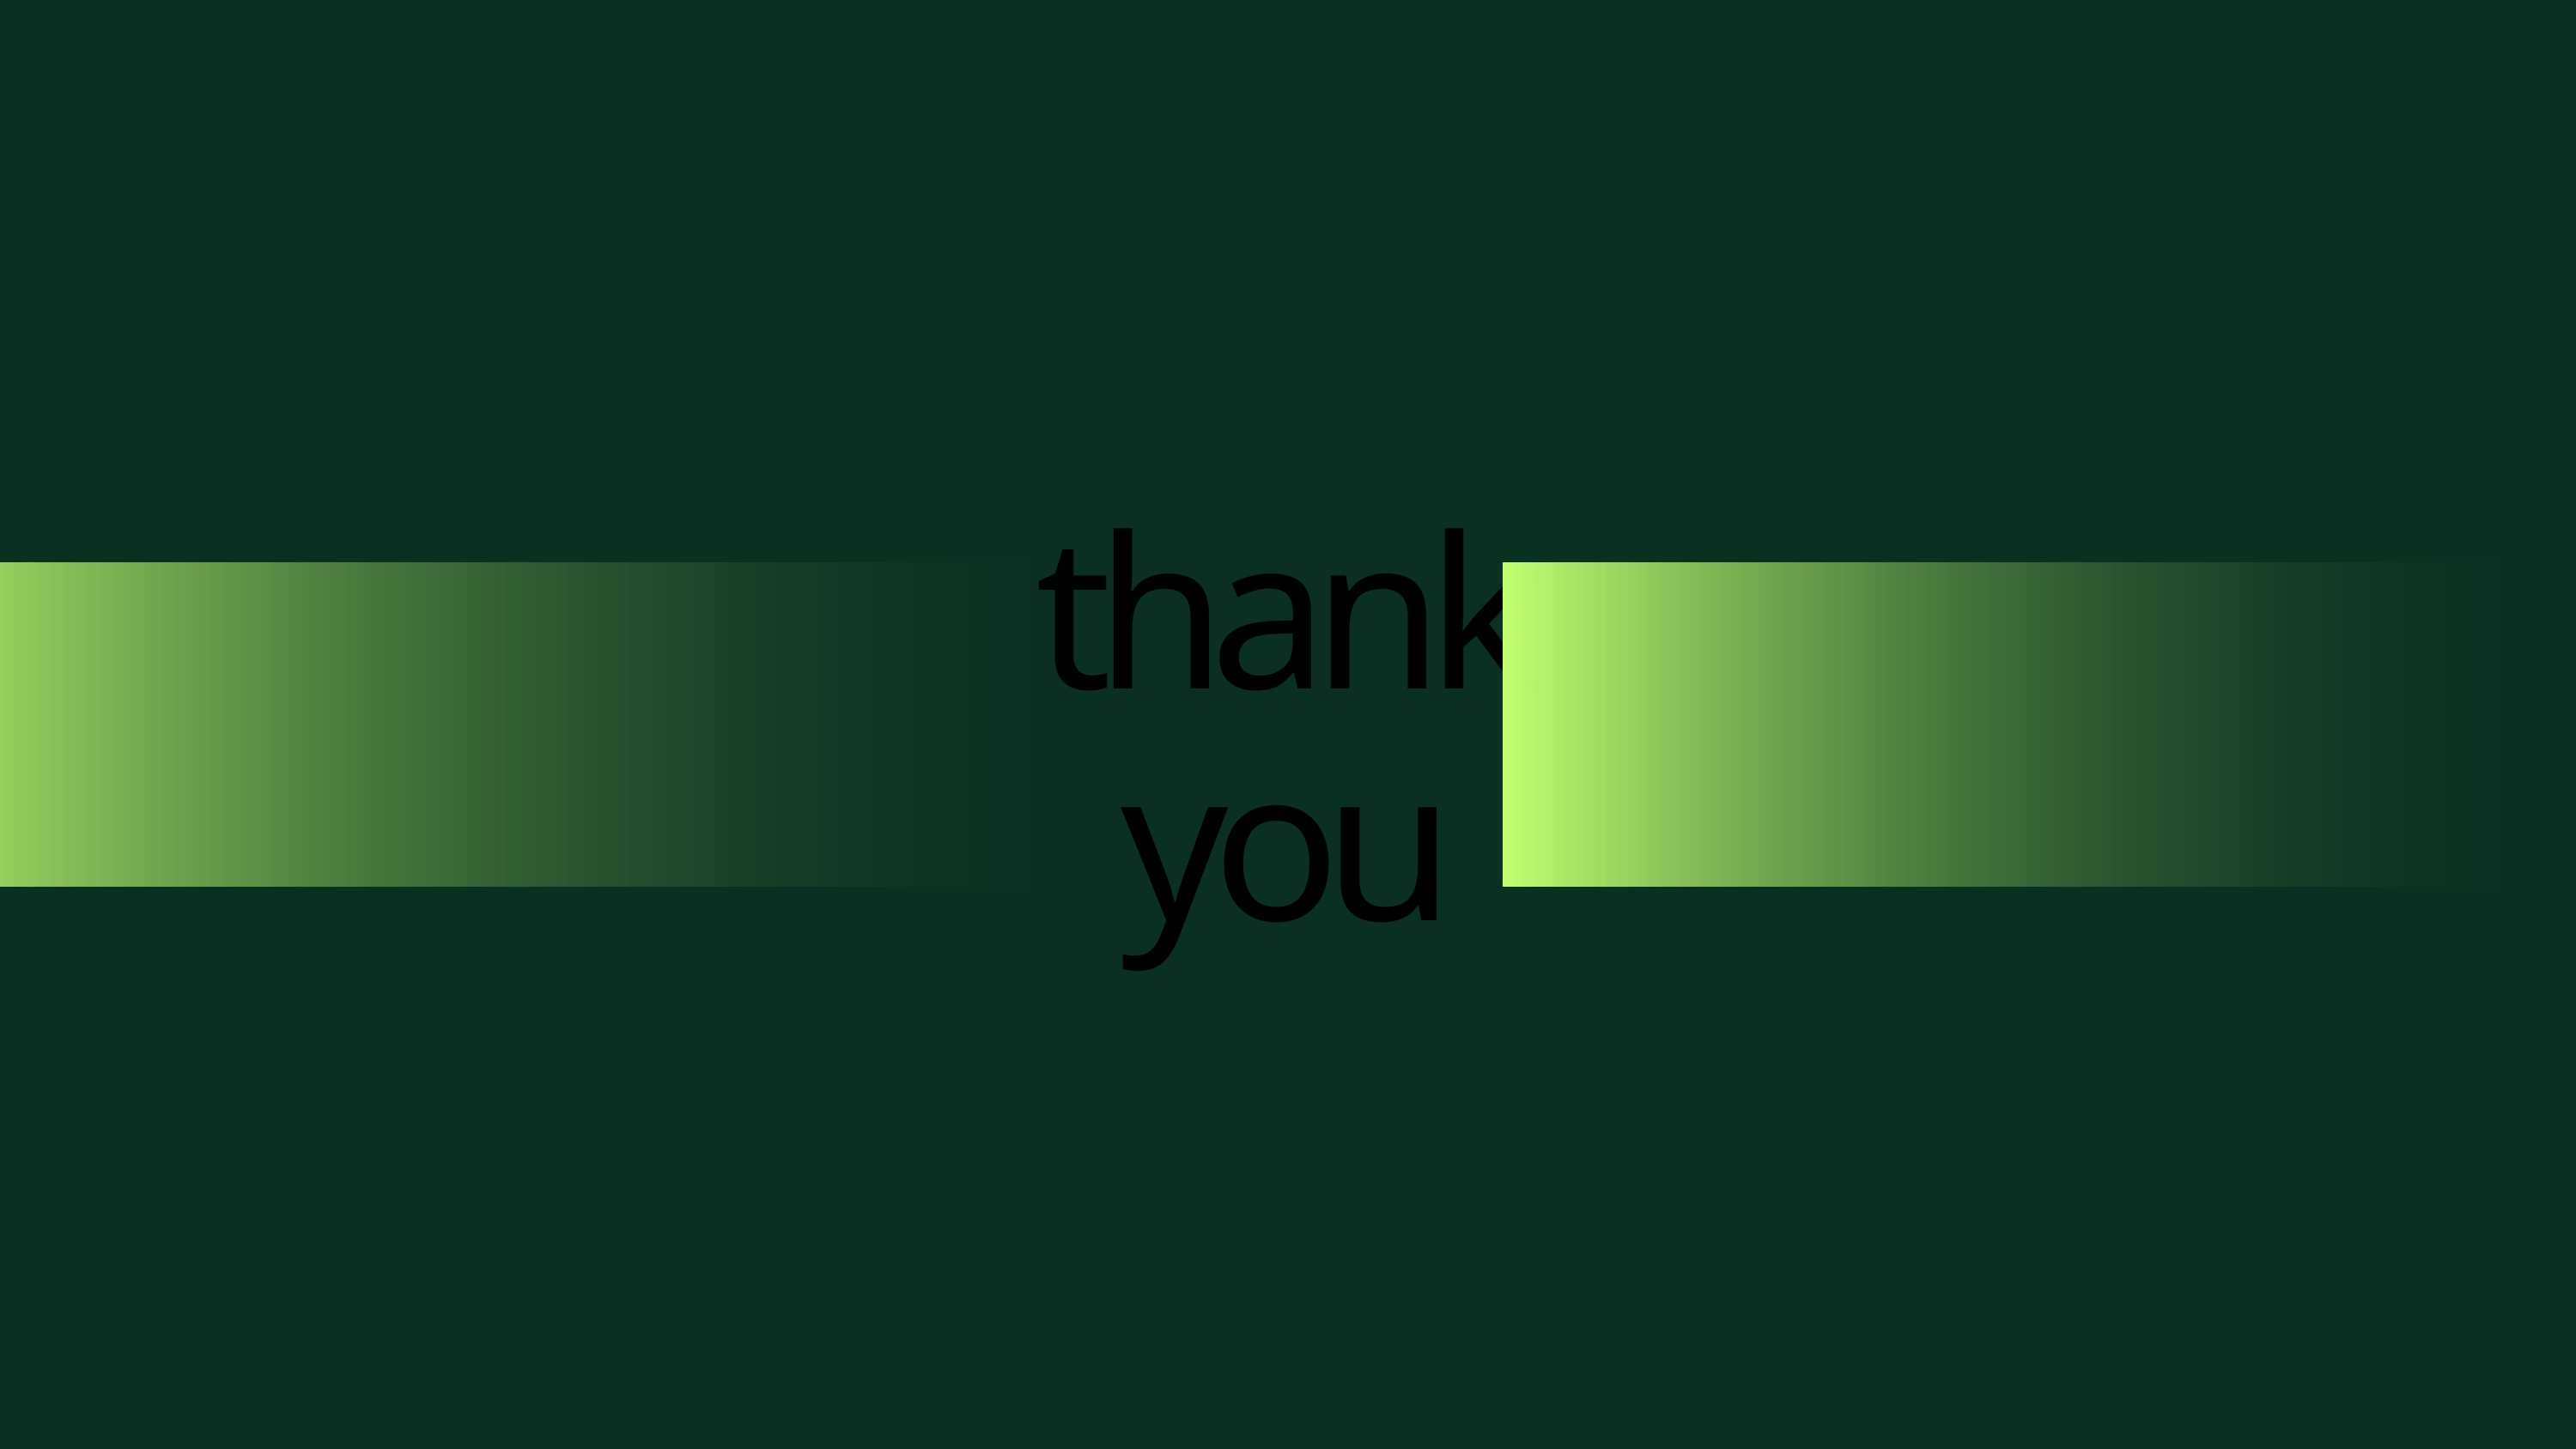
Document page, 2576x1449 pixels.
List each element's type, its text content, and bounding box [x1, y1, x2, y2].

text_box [1503, 561, 2576, 887]
text_box thank you [454, 499, 2122, 963]
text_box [0, 561, 1121, 887]
